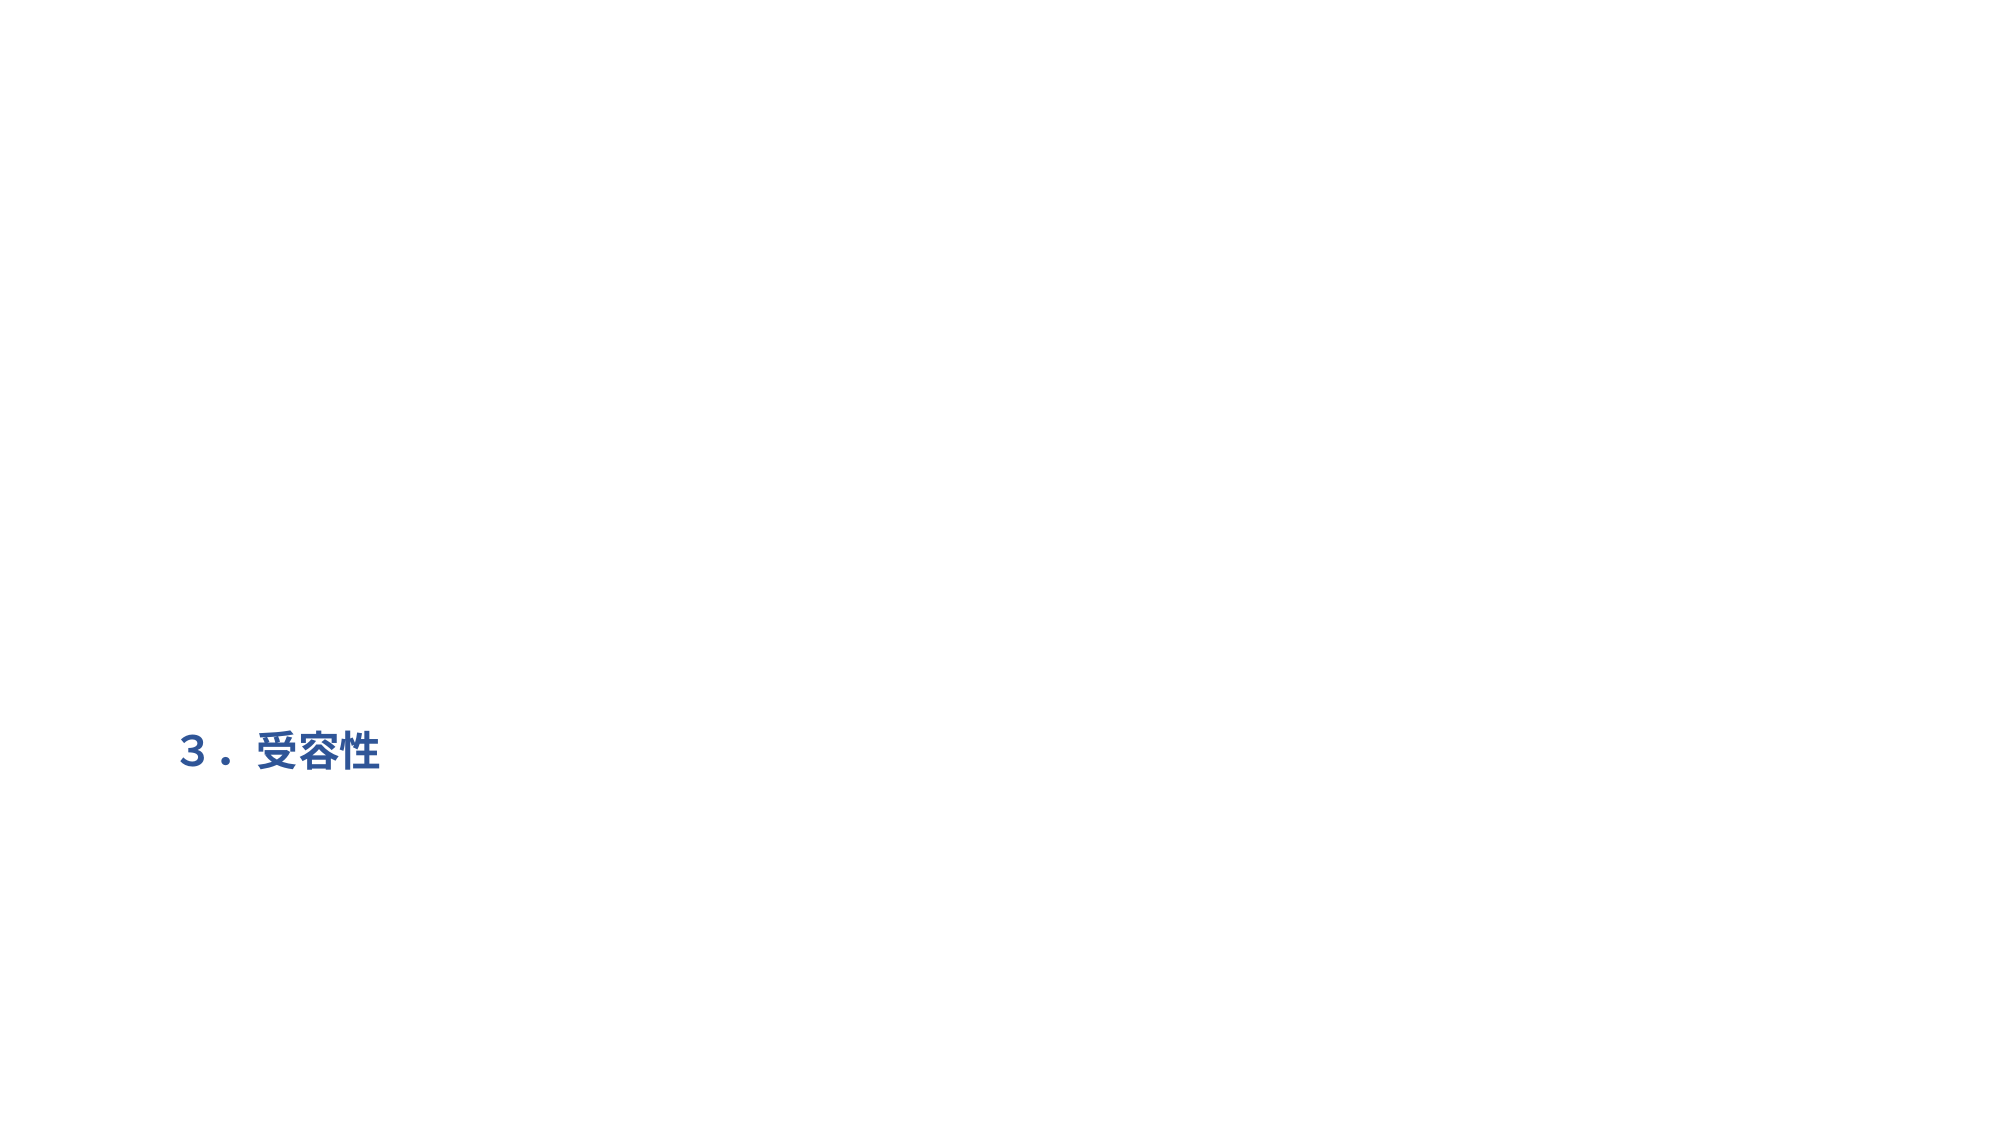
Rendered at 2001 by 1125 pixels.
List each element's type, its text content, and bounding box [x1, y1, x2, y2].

title ３．受容性 [157, 722, 1858, 947]
